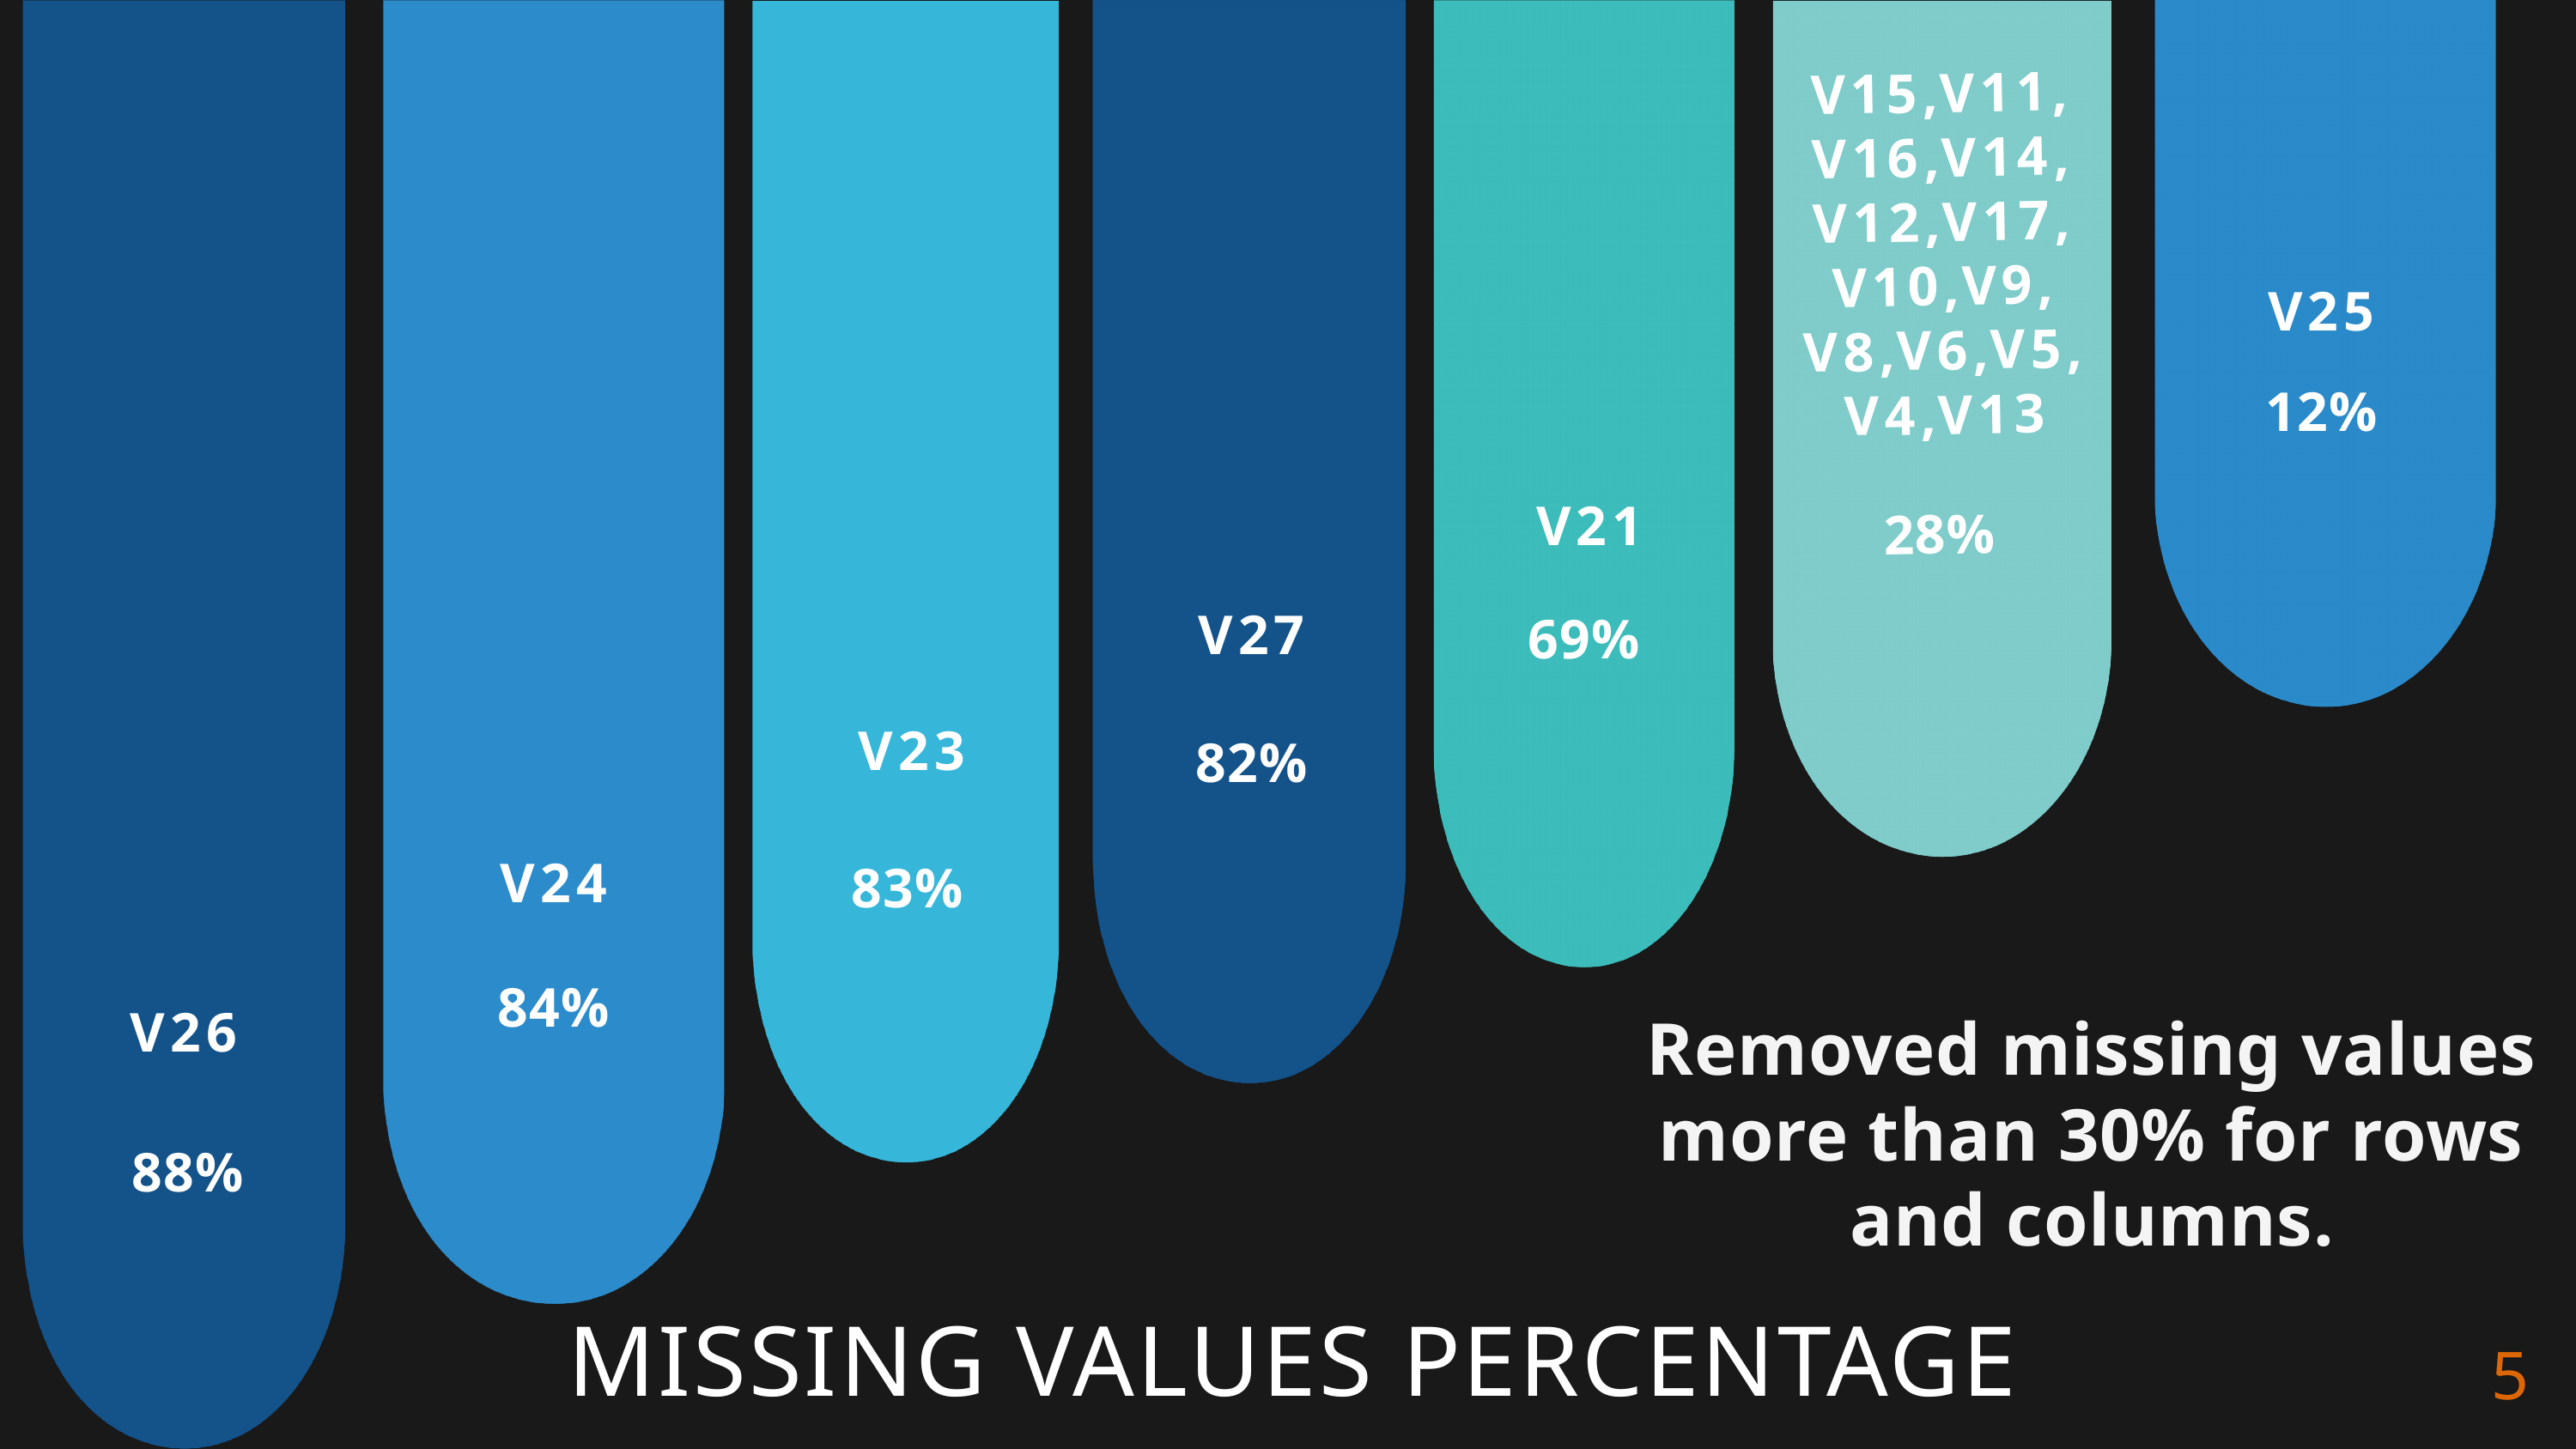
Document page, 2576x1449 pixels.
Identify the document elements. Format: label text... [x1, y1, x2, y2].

text_box [1092, 0, 1406, 1084]
text_box [22, 0, 345, 1449]
text_box V24 [393, 849, 714, 914]
text_box 88% [49, 1127, 327, 1203]
text_box 84% [393, 962, 714, 1039]
text_box 83% [762, 843, 1053, 919]
text_box [1433, 0, 1735, 967]
text_box 5 [2471, 1320, 2549, 1413]
text_box 12% [2170, 367, 2472, 443]
text_box V26 [45, 998, 323, 1064]
text_box MISSING VALUES PERCENTAGE [384, 1301, 2202, 1416]
text_box V25 [2170, 277, 2472, 343]
text_box 82% [1108, 718, 1395, 793]
text_box [1772, 0, 2111, 858]
text_box [752, 0, 1060, 1163]
text_box V21 [1445, 492, 1735, 557]
text_box 69% [1439, 594, 1728, 670]
text_box V27 [1108, 600, 1395, 665]
text_box V23 [767, 716, 1057, 781]
text_box V15,V11, V16,V14, V12,V17, V10,V9, V8,V6,V5,V4,V13 [1792, 56, 2093, 448]
text_box 28% [1792, 487, 2087, 567]
text_box Removed missing values more than 30% for rows and columns. [1617, 1004, 2567, 1260]
text_box [383, 0, 725, 1304]
text_box [2154, 0, 2496, 707]
